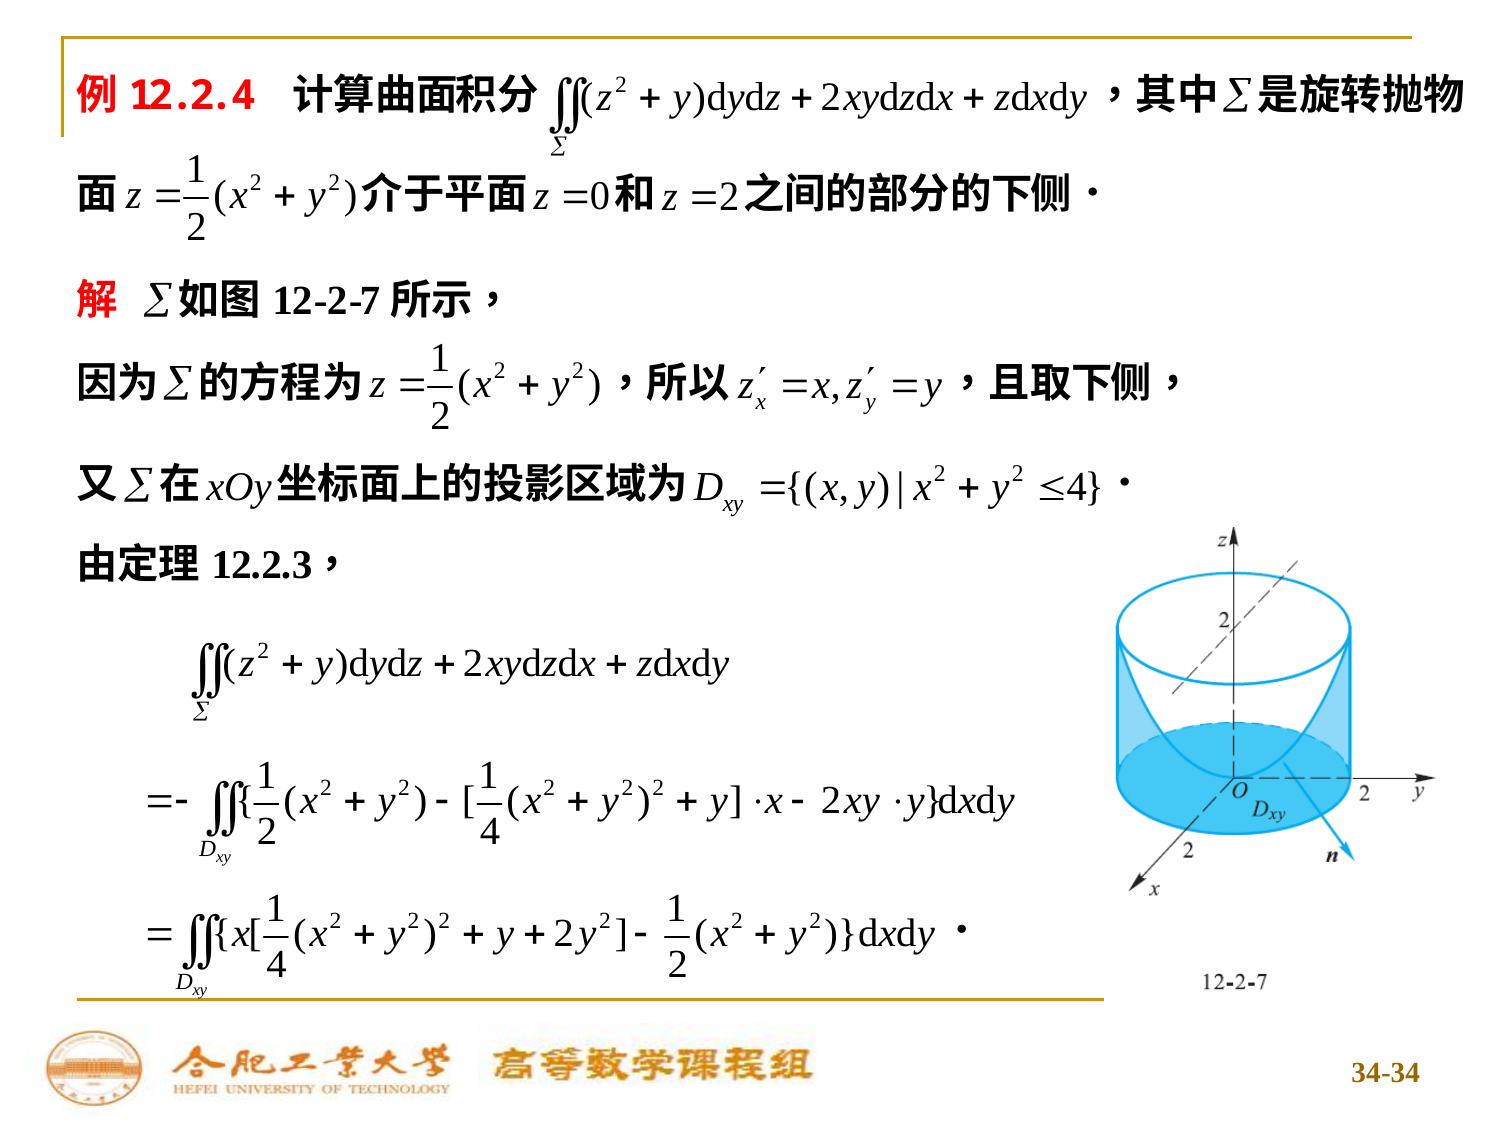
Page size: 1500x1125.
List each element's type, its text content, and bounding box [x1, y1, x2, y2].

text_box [76, 125, 1473, 268]
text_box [76, 276, 1452, 313]
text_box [76, 444, 1452, 519]
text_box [76, 520, 1452, 1012]
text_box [76, 43, 1473, 124]
picture [25, 1023, 457, 1118]
picture [478, 1023, 821, 1096]
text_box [76, 314, 1452, 443]
slide_number 34-34 [1084, 1021, 1436, 1097]
picture [1104, 526, 1442, 1002]
text_box [0, 0, 1500, 75]
